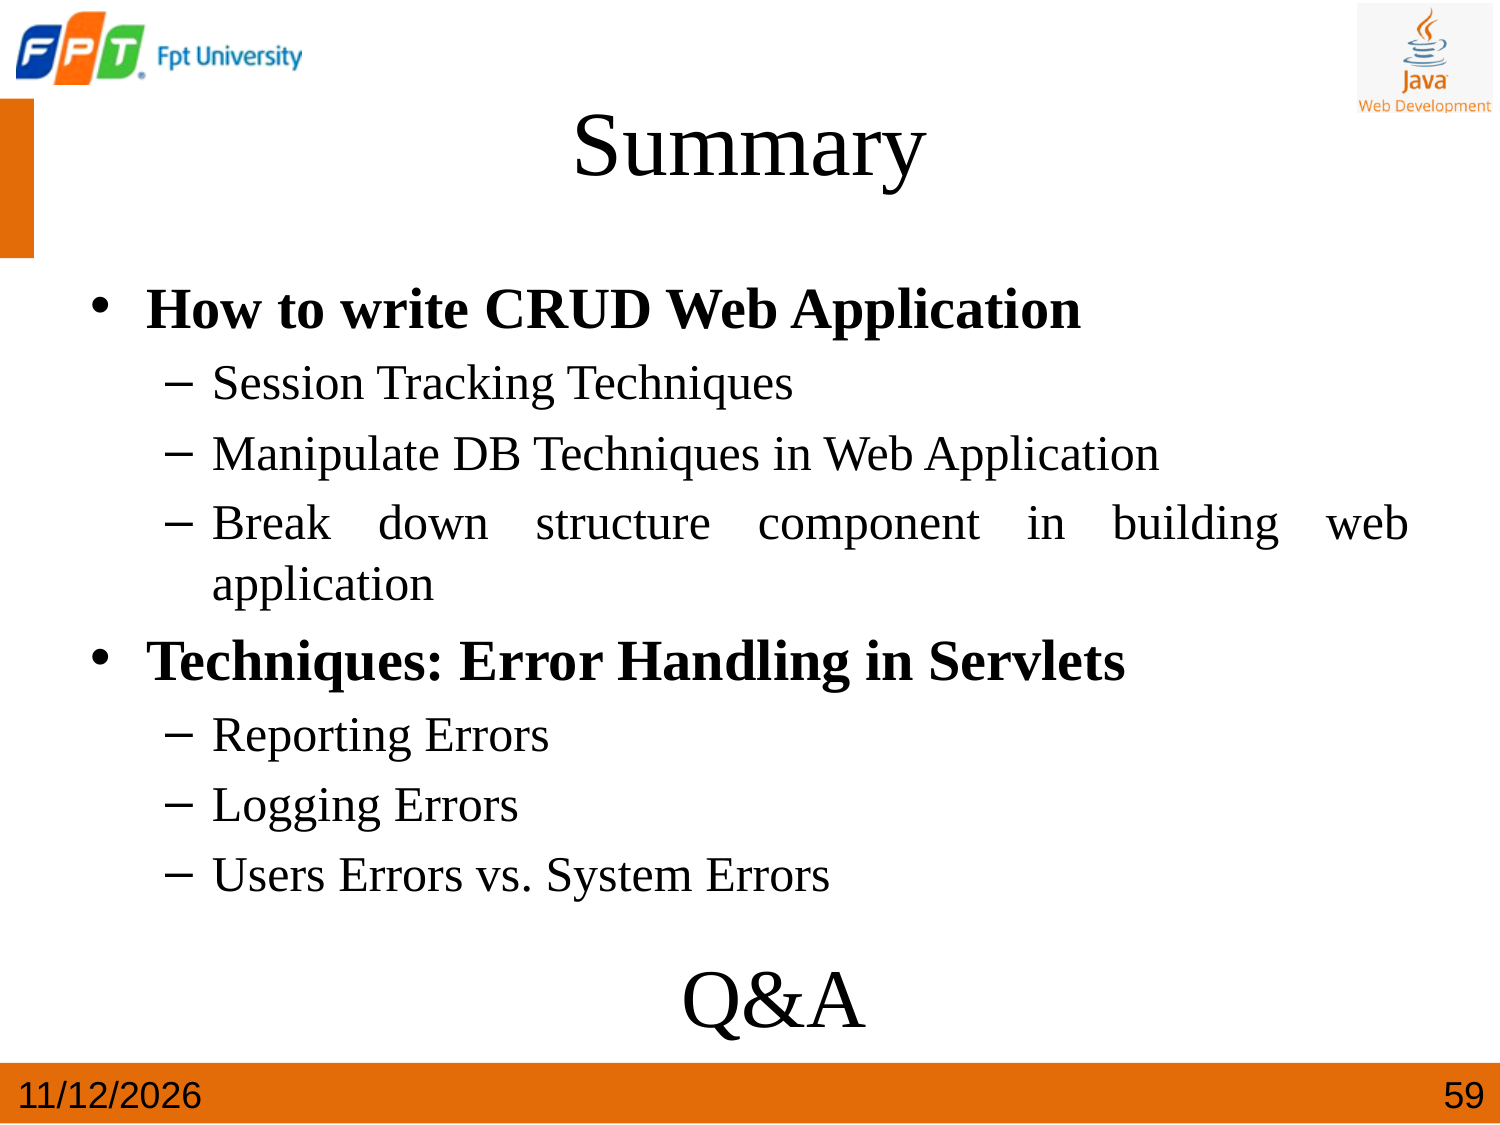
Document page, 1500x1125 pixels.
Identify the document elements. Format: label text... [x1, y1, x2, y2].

text_box Q&A [230, 936, 1318, 1052]
picture [16, 11, 302, 85]
list How to write CRUD Web Application Session Tracking Techniques Manipulate DB Techniques in Web Application Break down structure component in building web application Techniques: Error Handling in Servlets Reporting Errors Logging Errors Users Errors vs. System Errors [75, 262, 1425, 925]
title Summary [75, 45, 1425, 233]
slide_number 59 [1050, 1063, 1500, 1124]
picture [1357, 3, 1493, 113]
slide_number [2, 1063, 231, 1123]
